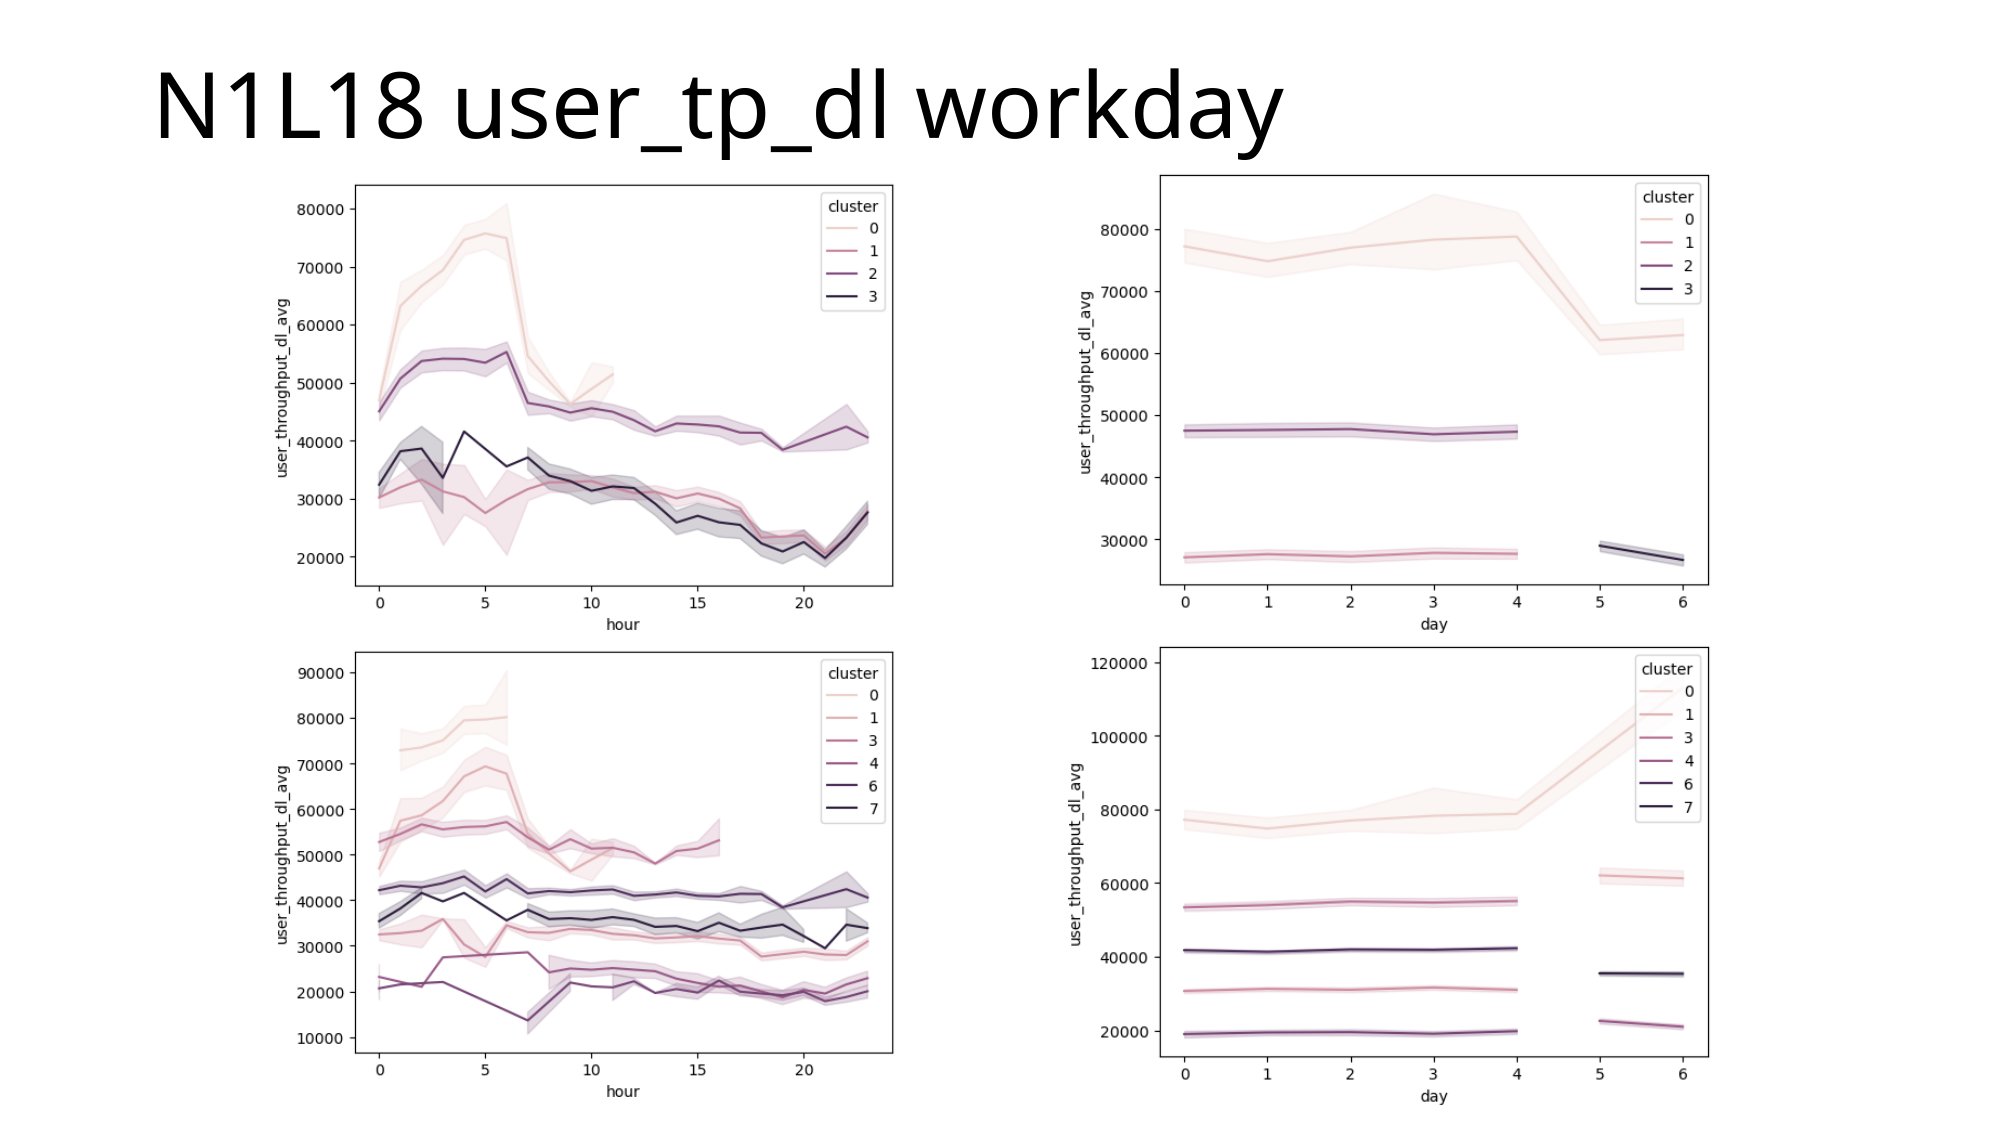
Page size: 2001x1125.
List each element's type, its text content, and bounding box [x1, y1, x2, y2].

picture [264, 175, 902, 1110]
picture [1057, 165, 1718, 1115]
title N1L18 user_tp_dl workday [137, 0, 1863, 218]
